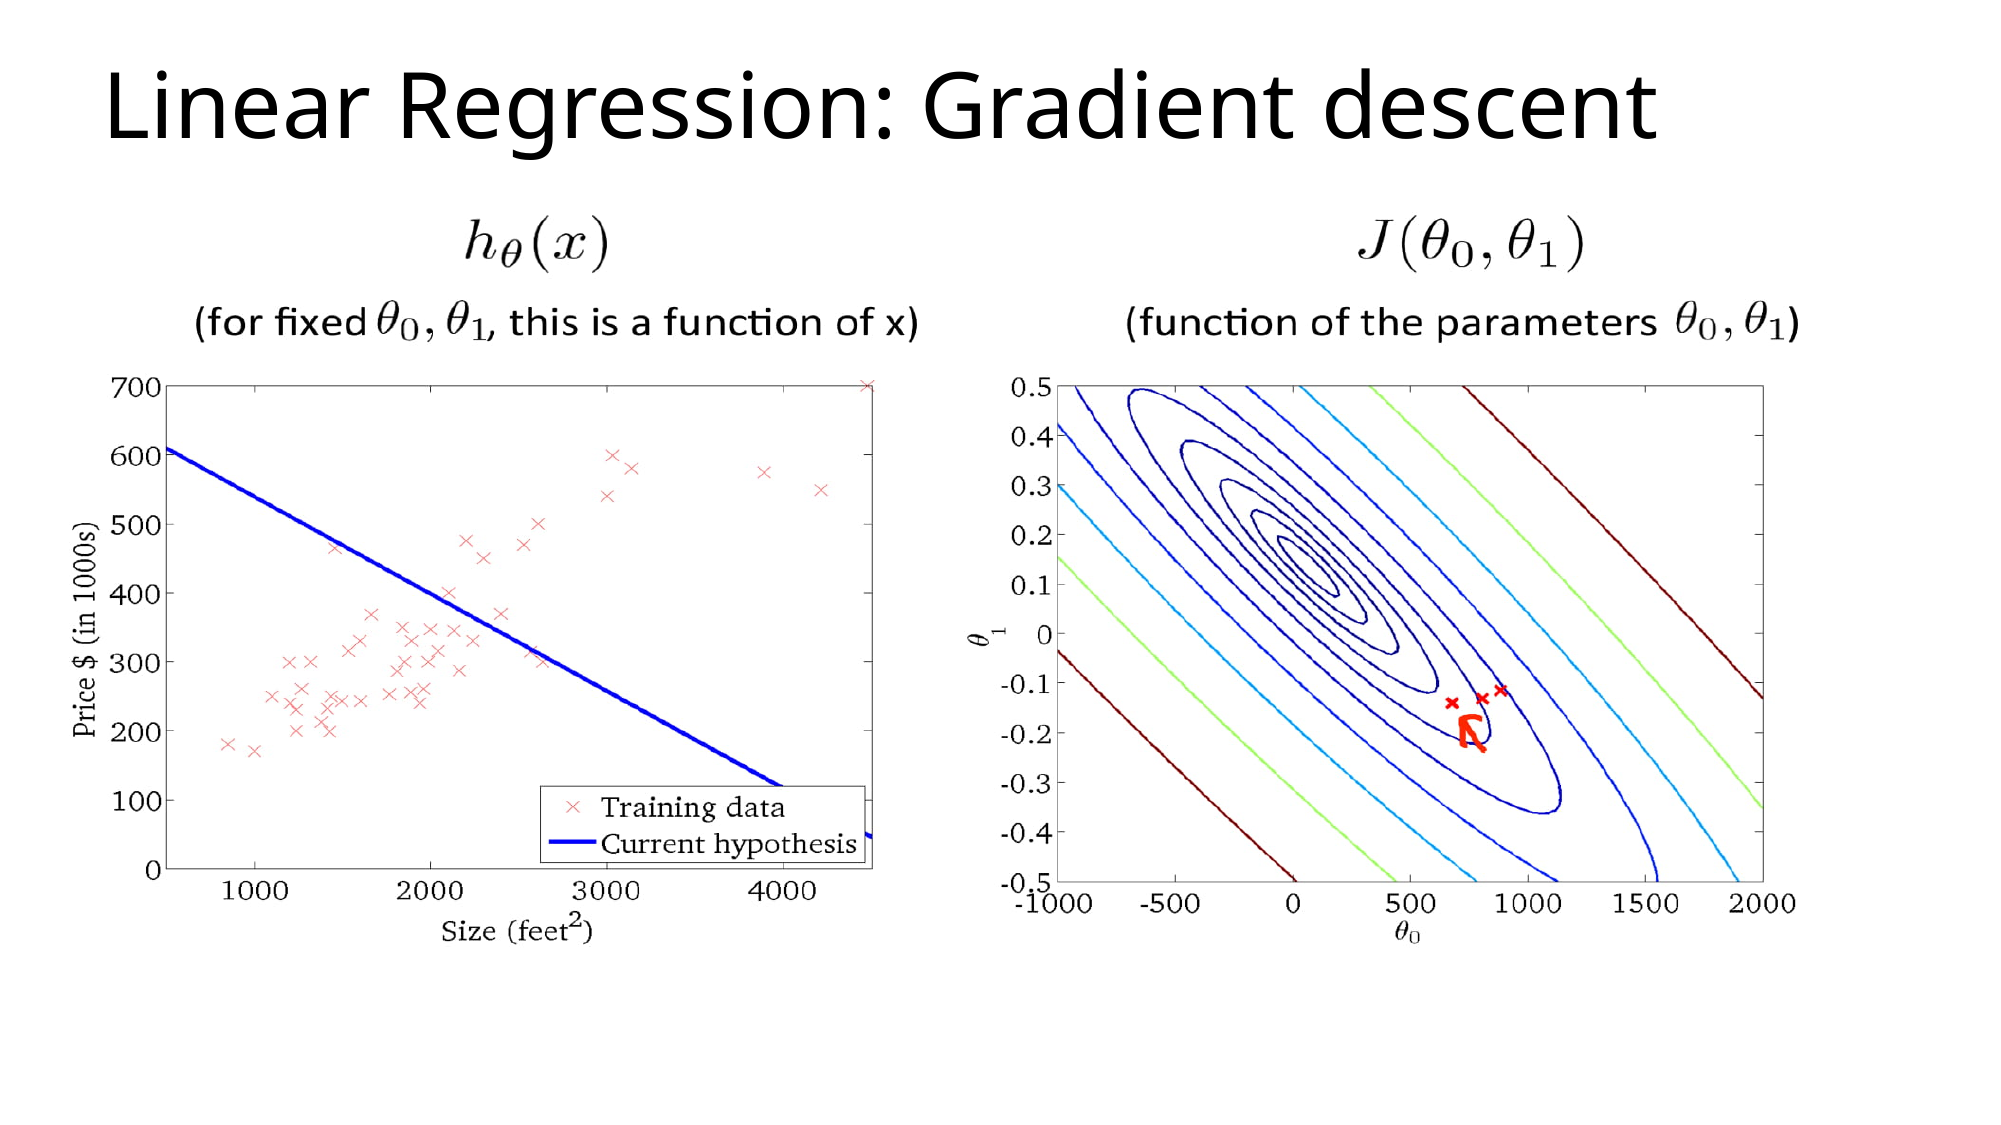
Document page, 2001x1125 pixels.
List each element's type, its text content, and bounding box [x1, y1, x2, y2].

title Linear Regression: Gradient descent [87, 0, 1813, 177]
picture [0, 177, 1896, 1125]
